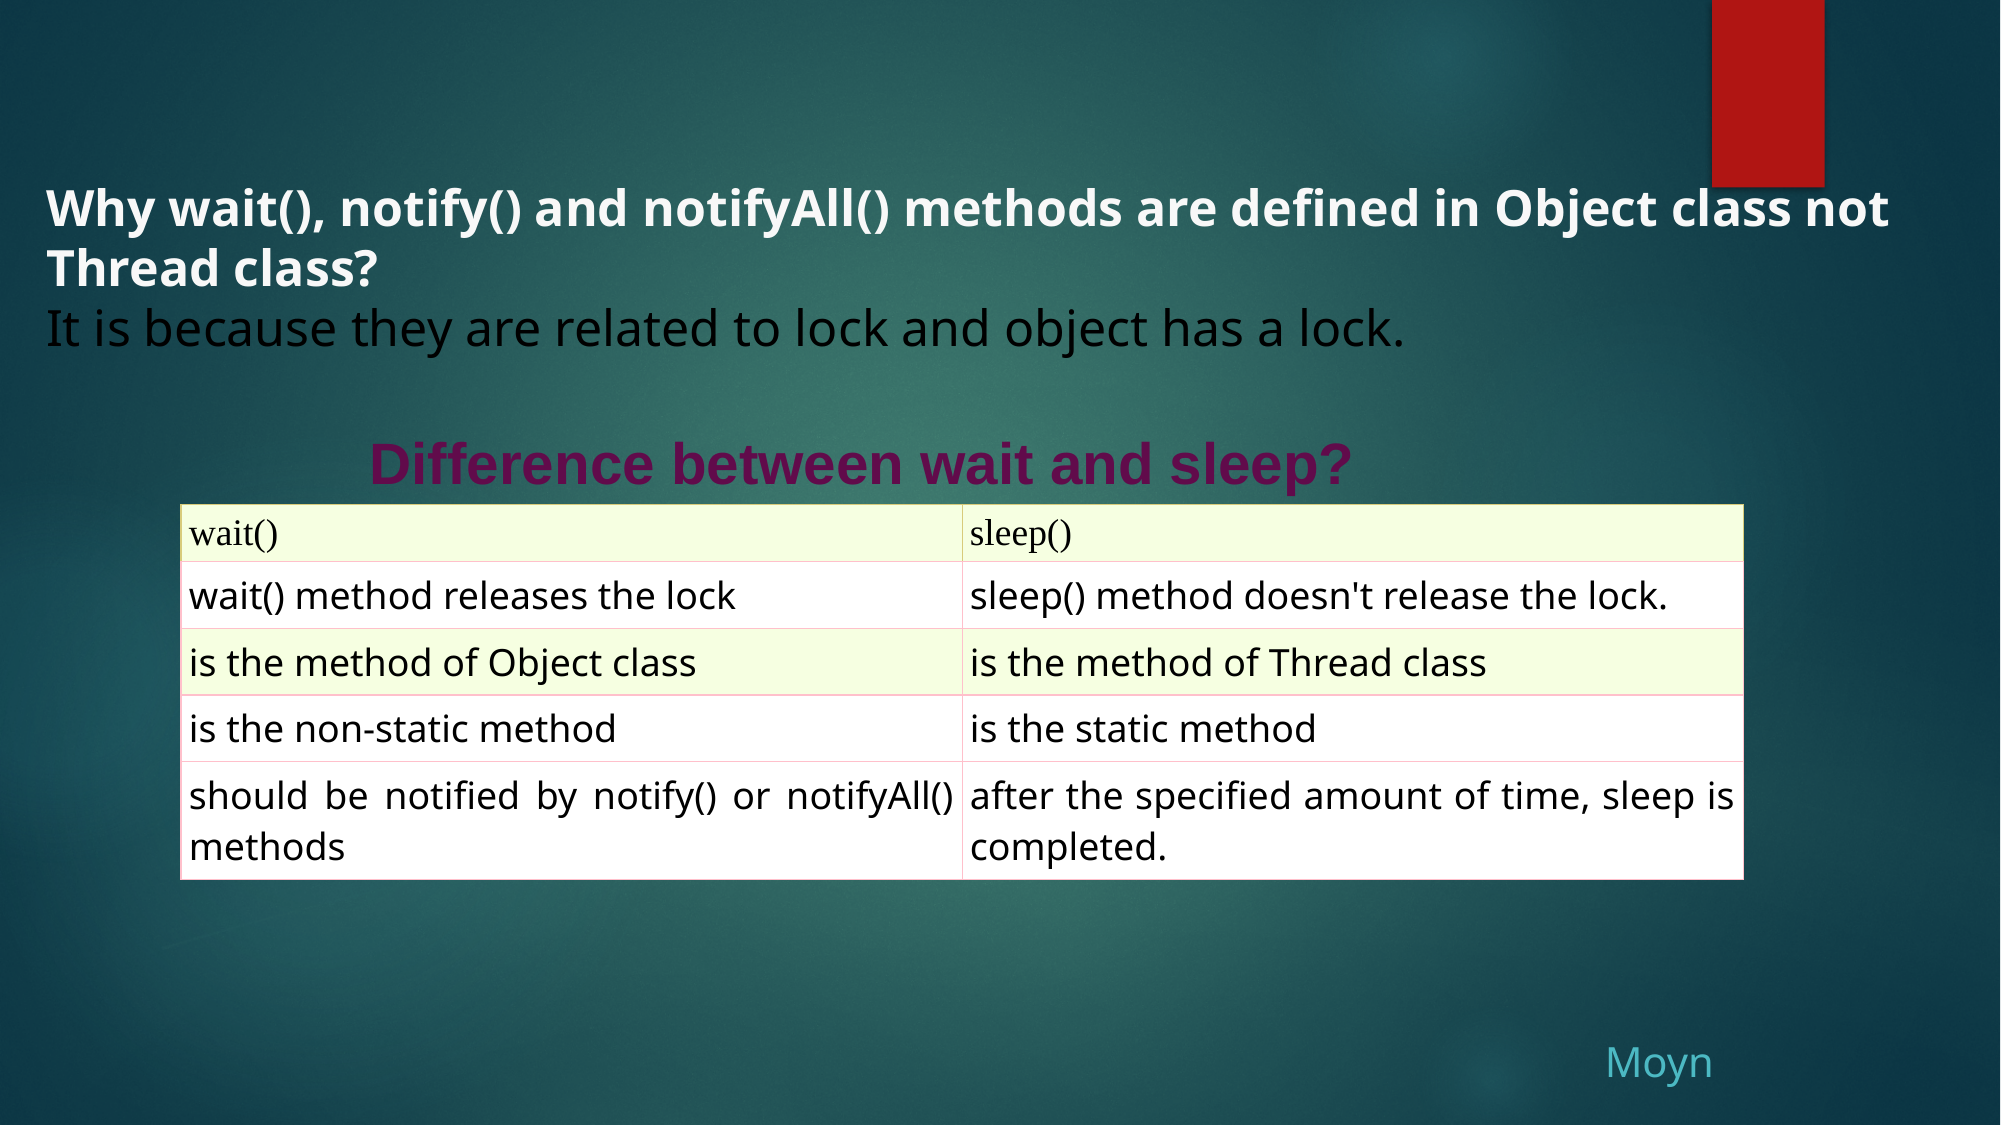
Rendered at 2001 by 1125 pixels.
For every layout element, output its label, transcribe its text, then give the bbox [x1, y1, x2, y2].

table_header wait() [182, 505, 962, 561]
text_box Why wait(), notify() and notifyAll() methods are defined in Object class not Thread class? It is because they are related to lock and object has a lock. [30, 168, 1961, 366]
table_cell wait() method releases the lock [182, 562, 962, 628]
picture [0, 0, 2001, 1125]
table_cell is the method of Object class [182, 629, 962, 694]
table_cell after the specified amount of time, sleep is completed. [963, 762, 1743, 879]
text_box Difference between wait and sleep? [354, 418, 1382, 504]
table_cell is the method of Thread class [963, 629, 1743, 694]
footer Moyn [1589, 1033, 1977, 1094]
table_cell is the non-static method [182, 696, 962, 761]
table_cell sleep() method doesn't release the lock. [963, 562, 1743, 628]
table_header sleep() [963, 505, 1743, 561]
table_cell should be notified by notify() or notifyAll() methods [182, 762, 962, 879]
table_cell is the static method [963, 696, 1743, 761]
